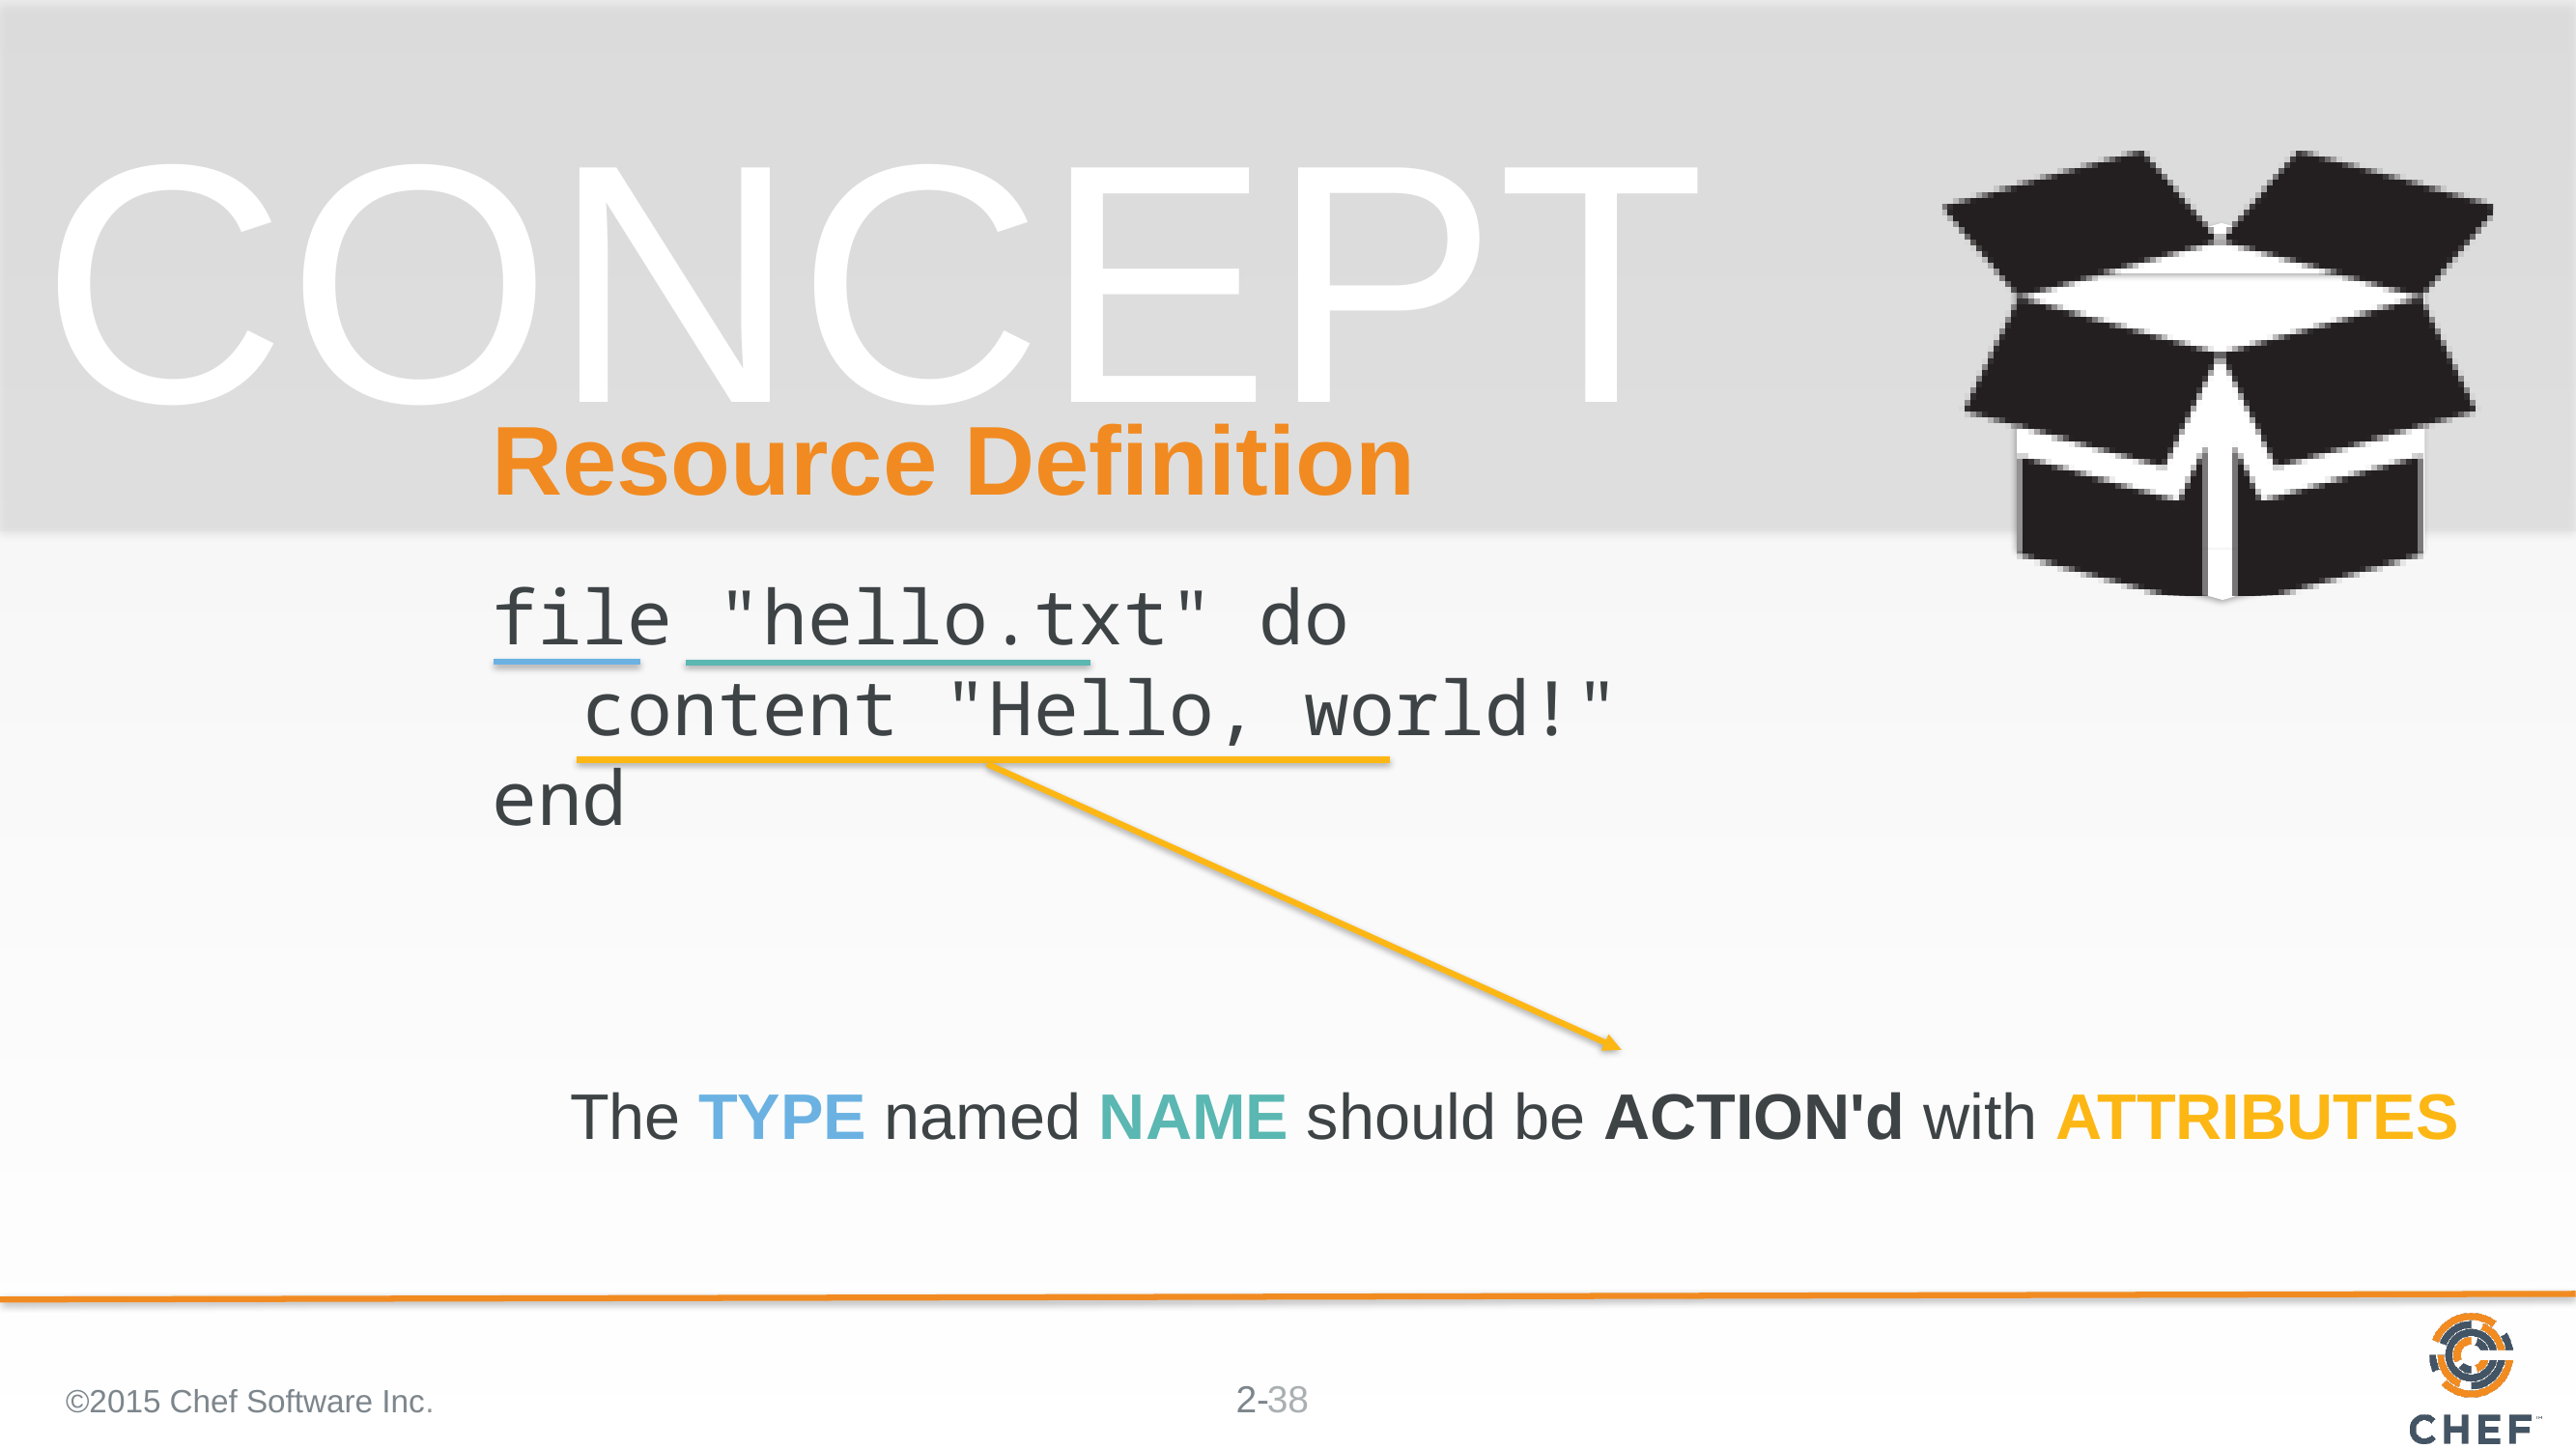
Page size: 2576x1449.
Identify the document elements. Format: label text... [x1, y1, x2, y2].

slide_number 38 [998, 1359, 1578, 1437]
footer ©2015 Chef Software Inc. [51, 1359, 952, 1440]
text_box The TYPE named NAME should be ACTION'd with ATTRIBUTES [550, 1055, 2025, 1249]
subtitle file "hello.txt" do content "Hello, world!" end [477, 555, 2217, 1087]
text_box [536, 1161, 730, 1355]
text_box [986, 763, 1622, 1051]
picture [2399, 1297, 2550, 1449]
title Resource Definition [477, 395, 2217, 531]
